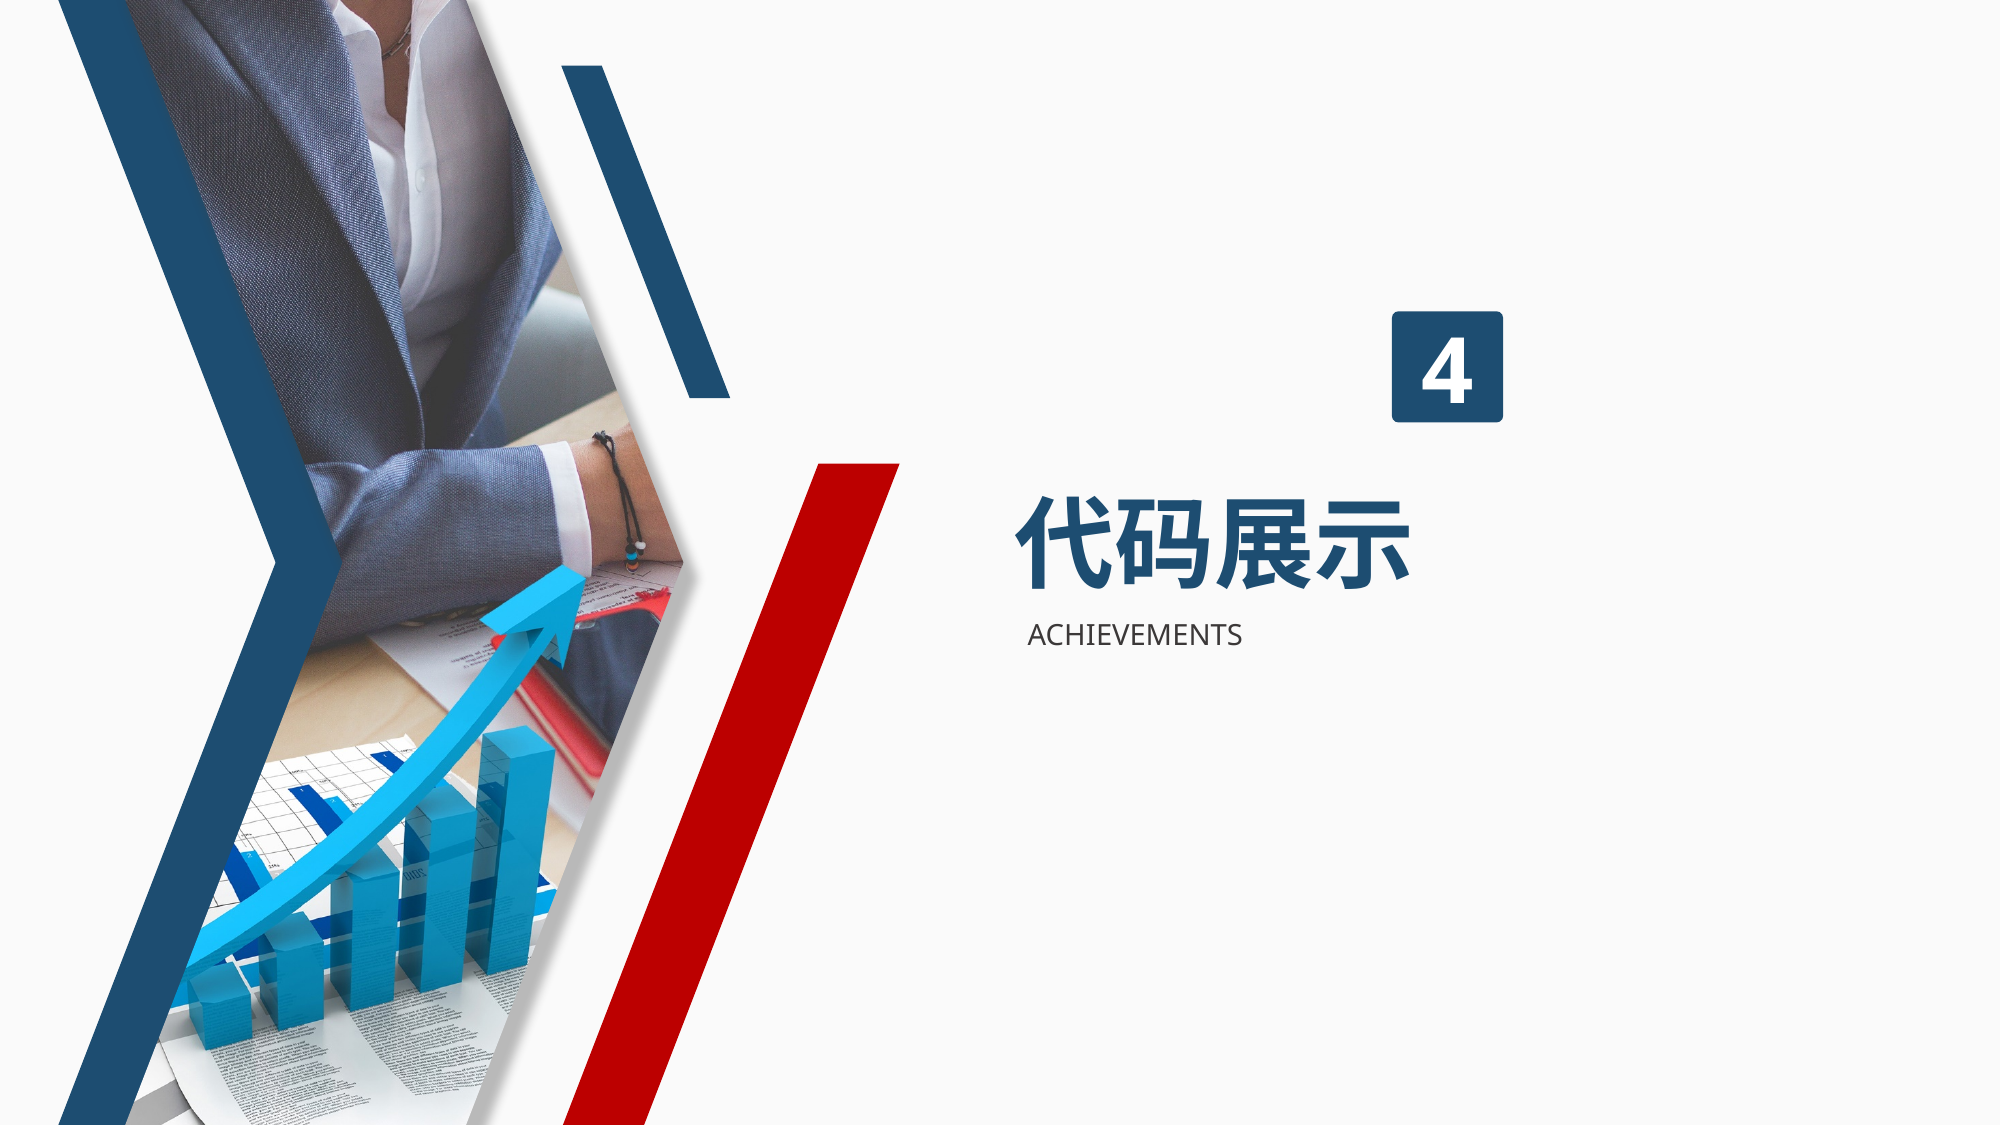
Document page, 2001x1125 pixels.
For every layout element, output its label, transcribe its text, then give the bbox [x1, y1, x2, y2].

text_box 4 [1390, 310, 1505, 424]
picture [125, 0, 684, 966]
text_box 代码展示 [999, 472, 1895, 608]
text_box ACHIEVEMENTS [1012, 609, 1882, 659]
picture [125, 873, 548, 1125]
